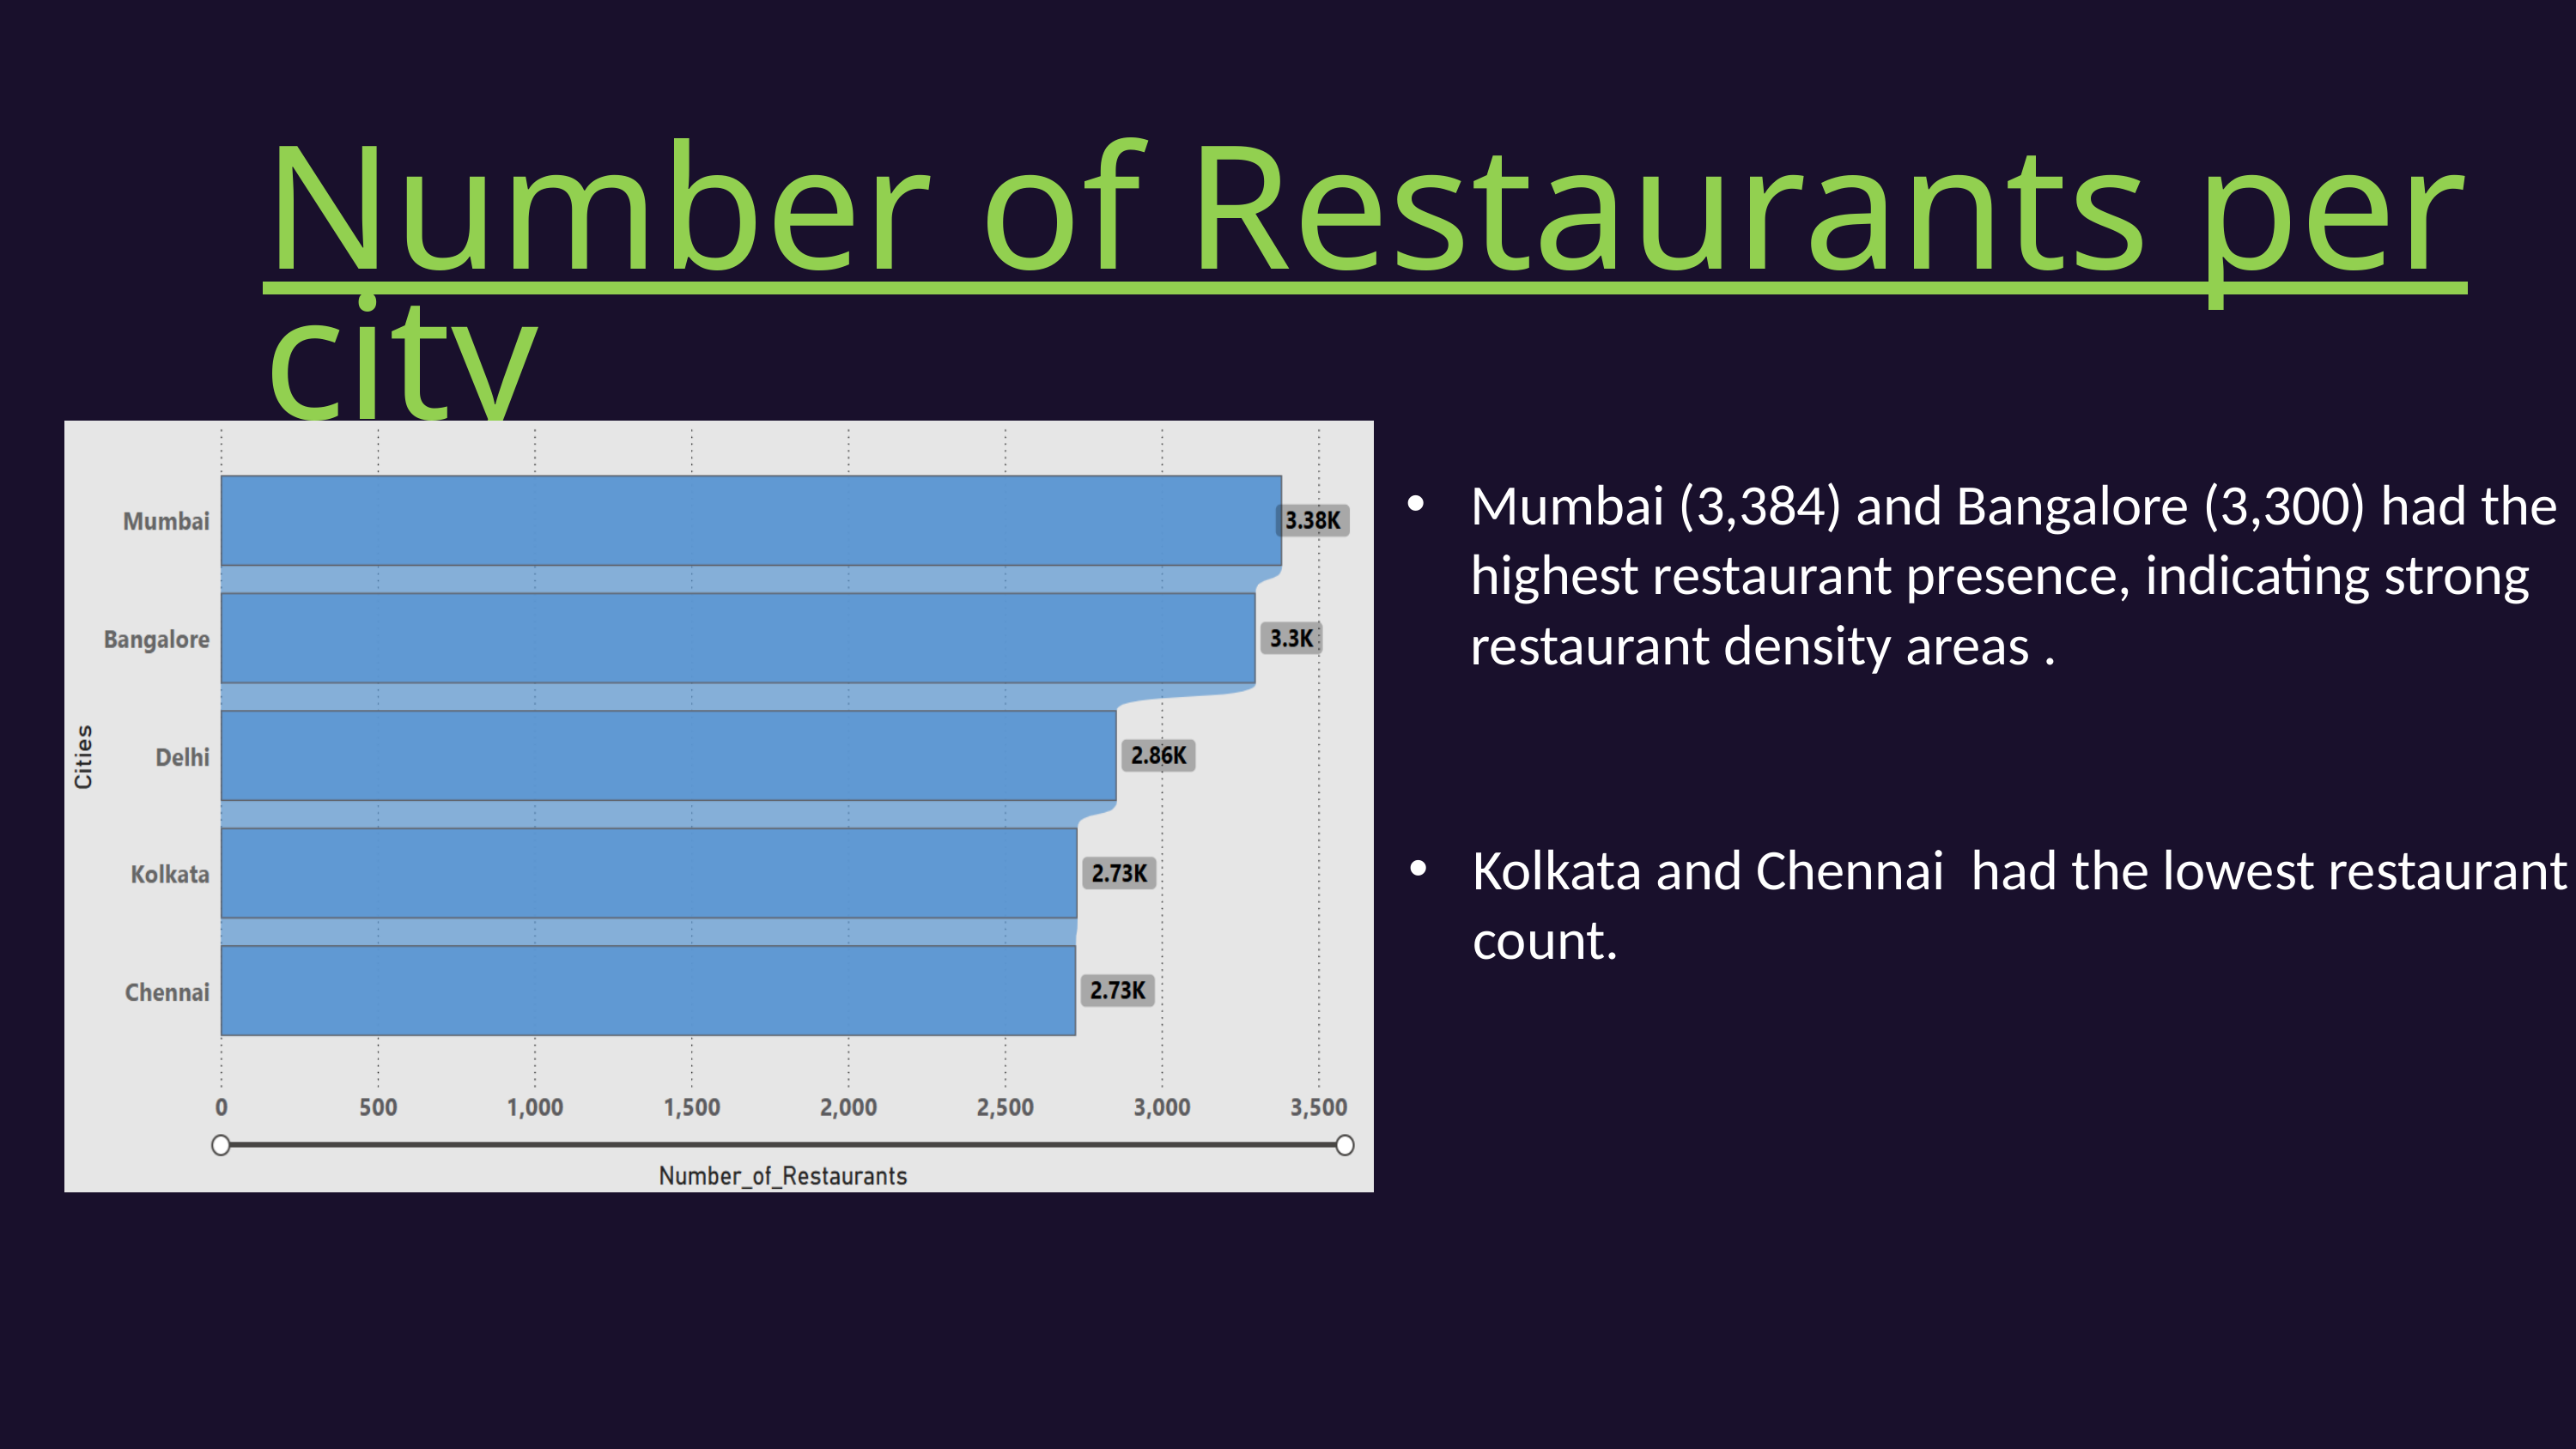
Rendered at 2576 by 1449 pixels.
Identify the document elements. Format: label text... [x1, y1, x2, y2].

text_box Number of Restaurants per city [263, 153, 2549, 454]
text_box Kolkata and Chennai had the lowest restaurant count. [1408, 831, 2576, 1041]
picture [64, 421, 1375, 1192]
text_box Mumbai (3,384) and Bangalore (3,300) had the highest restaurant presence, indicating strong restaurant density areas . [1406, 466, 2576, 746]
